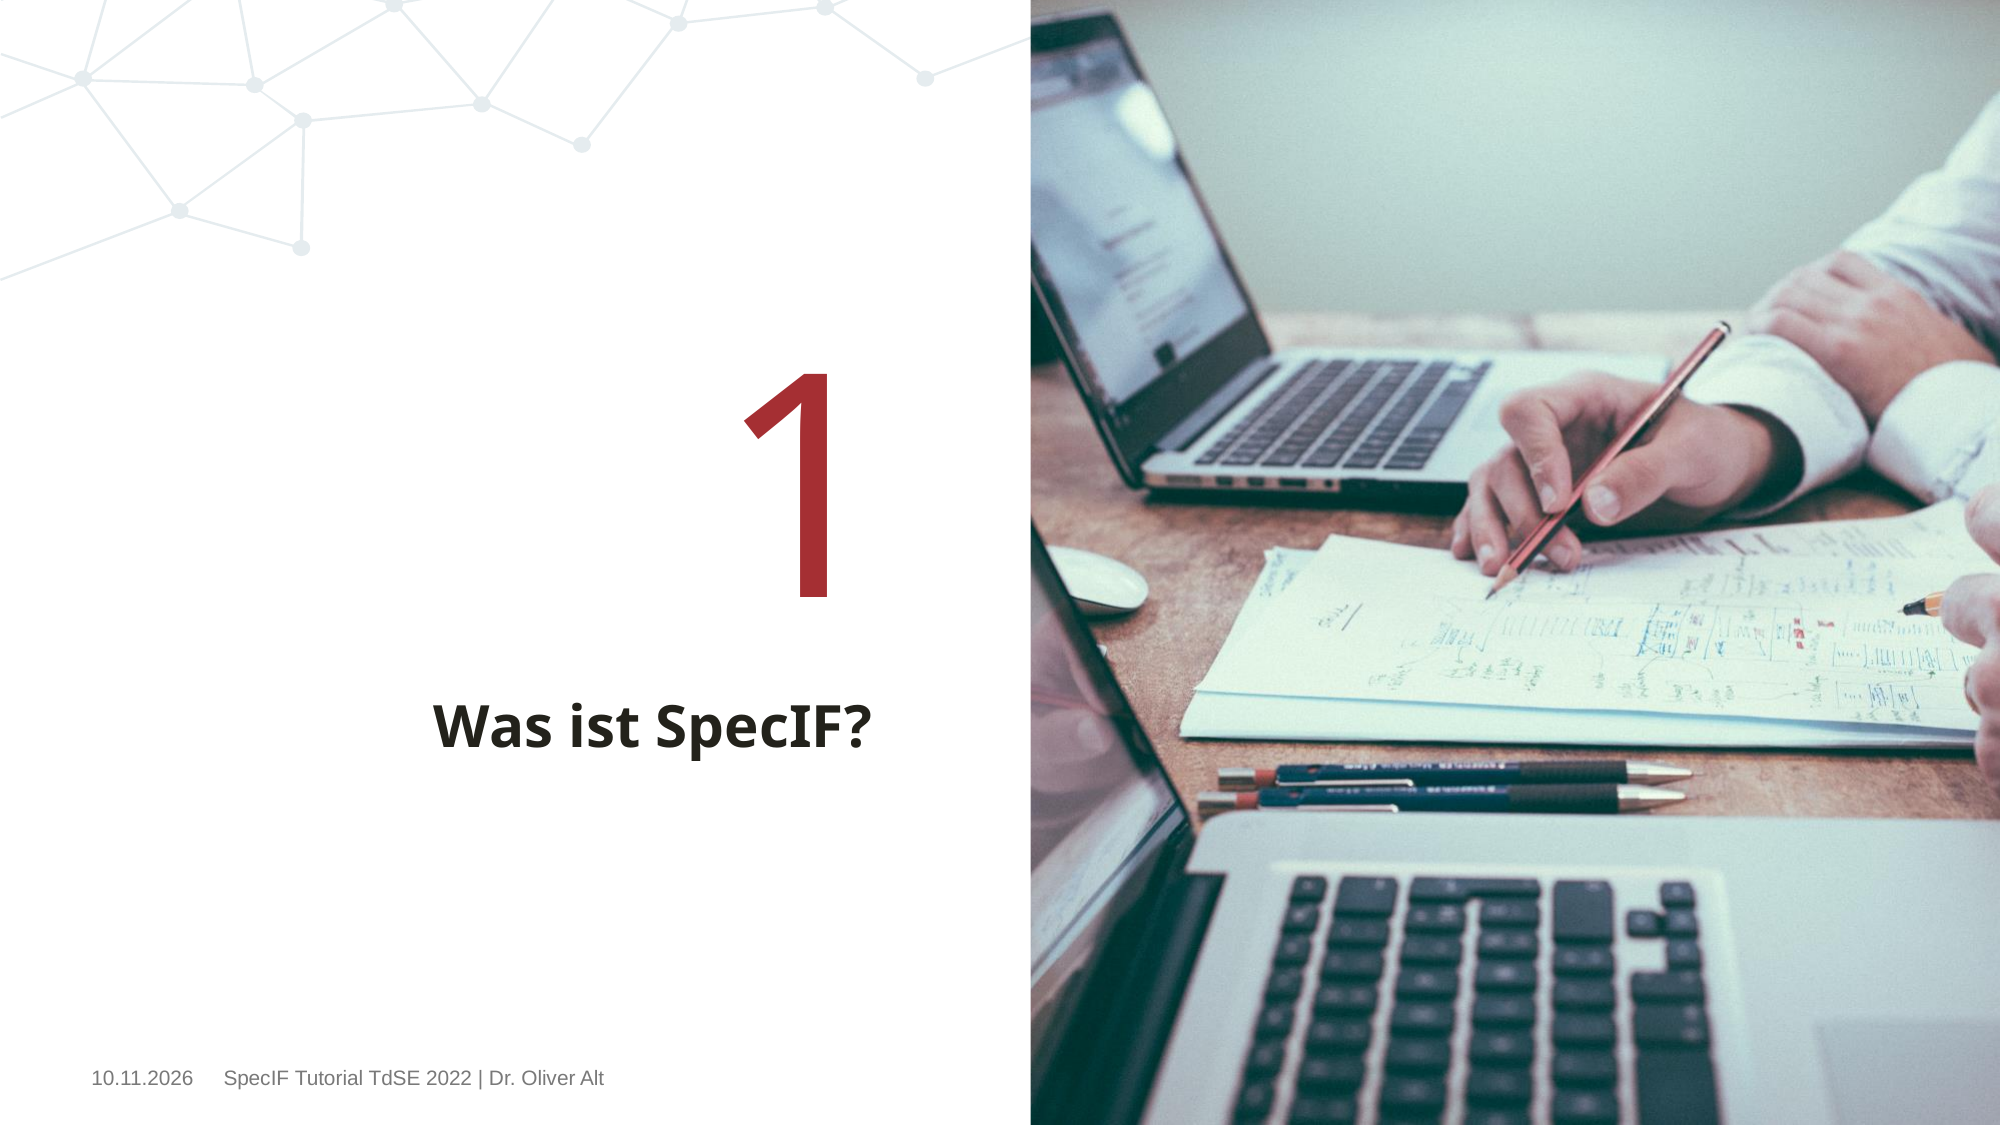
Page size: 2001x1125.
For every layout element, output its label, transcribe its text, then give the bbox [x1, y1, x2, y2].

title Was ist SpecIF? [153, 697, 873, 904]
list 1 [330, 327, 895, 614]
picture [1030, 0, 2000, 1125]
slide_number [88, 1059, 197, 1095]
footer SpecIF Tutorial TdSE 2022 | Dr. Oliver Alt [223, 1059, 969, 1095]
